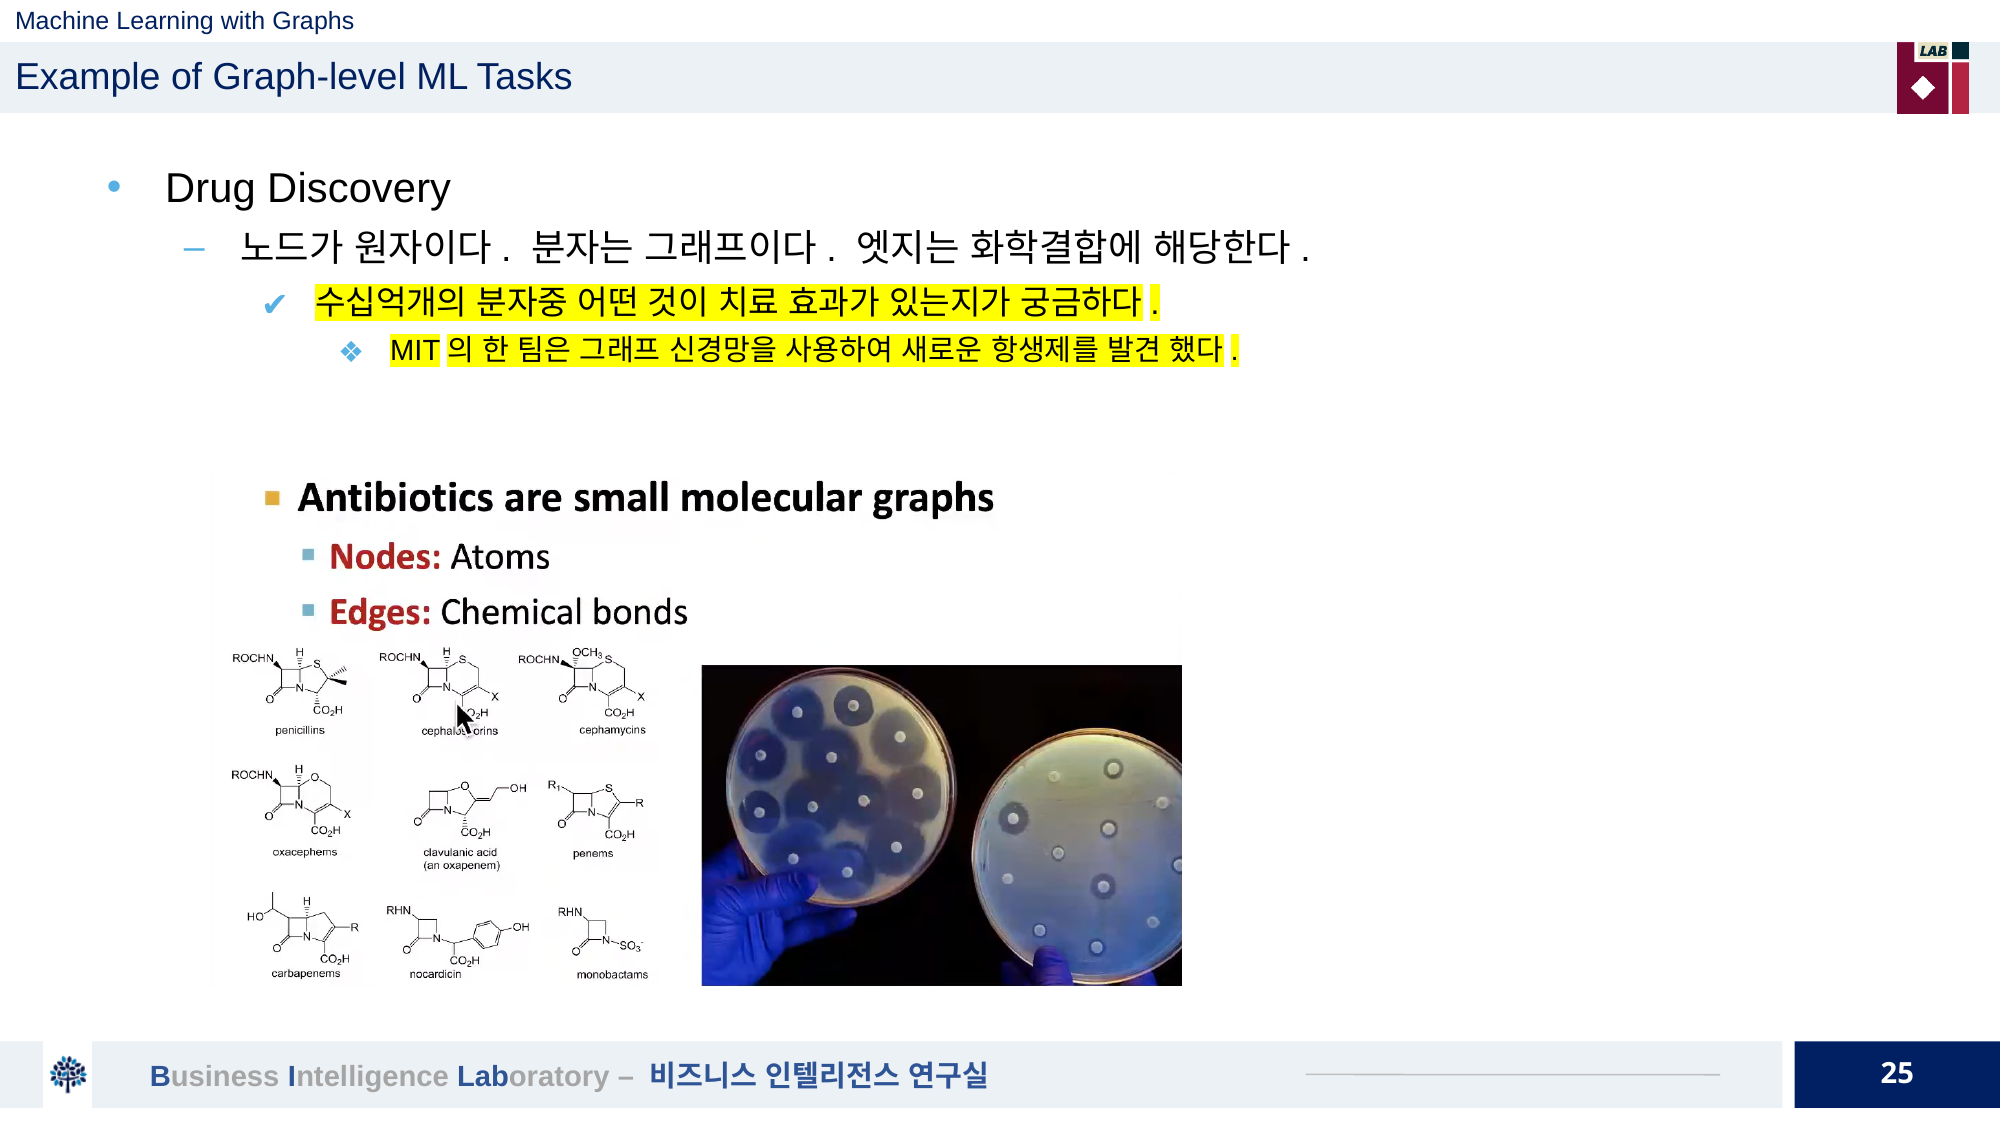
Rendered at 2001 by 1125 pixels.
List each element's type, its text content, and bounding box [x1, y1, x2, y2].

title Machine Learning with Graphs [0, 0, 598, 42]
picture [1897, 41, 1969, 114]
slide_number 25 [1825, 1044, 1970, 1105]
list Drug Discovery 노드가 원자이다. 분자는 그래프이다. 엣지는 화학결합에 해당한다. 수십억개의 분자중 어떤 것이 치료 효과가 있는지가 궁금하다. MIT의 한 팀은 그래프 신경망을 사용하여 새로운 항생제를 발견 했다. [73, 138, 1927, 1028]
picture [43, 1041, 92, 1108]
picture [210, 471, 1182, 987]
subtitle Example of Graph-level ML Tasks [0, 42, 1326, 113]
